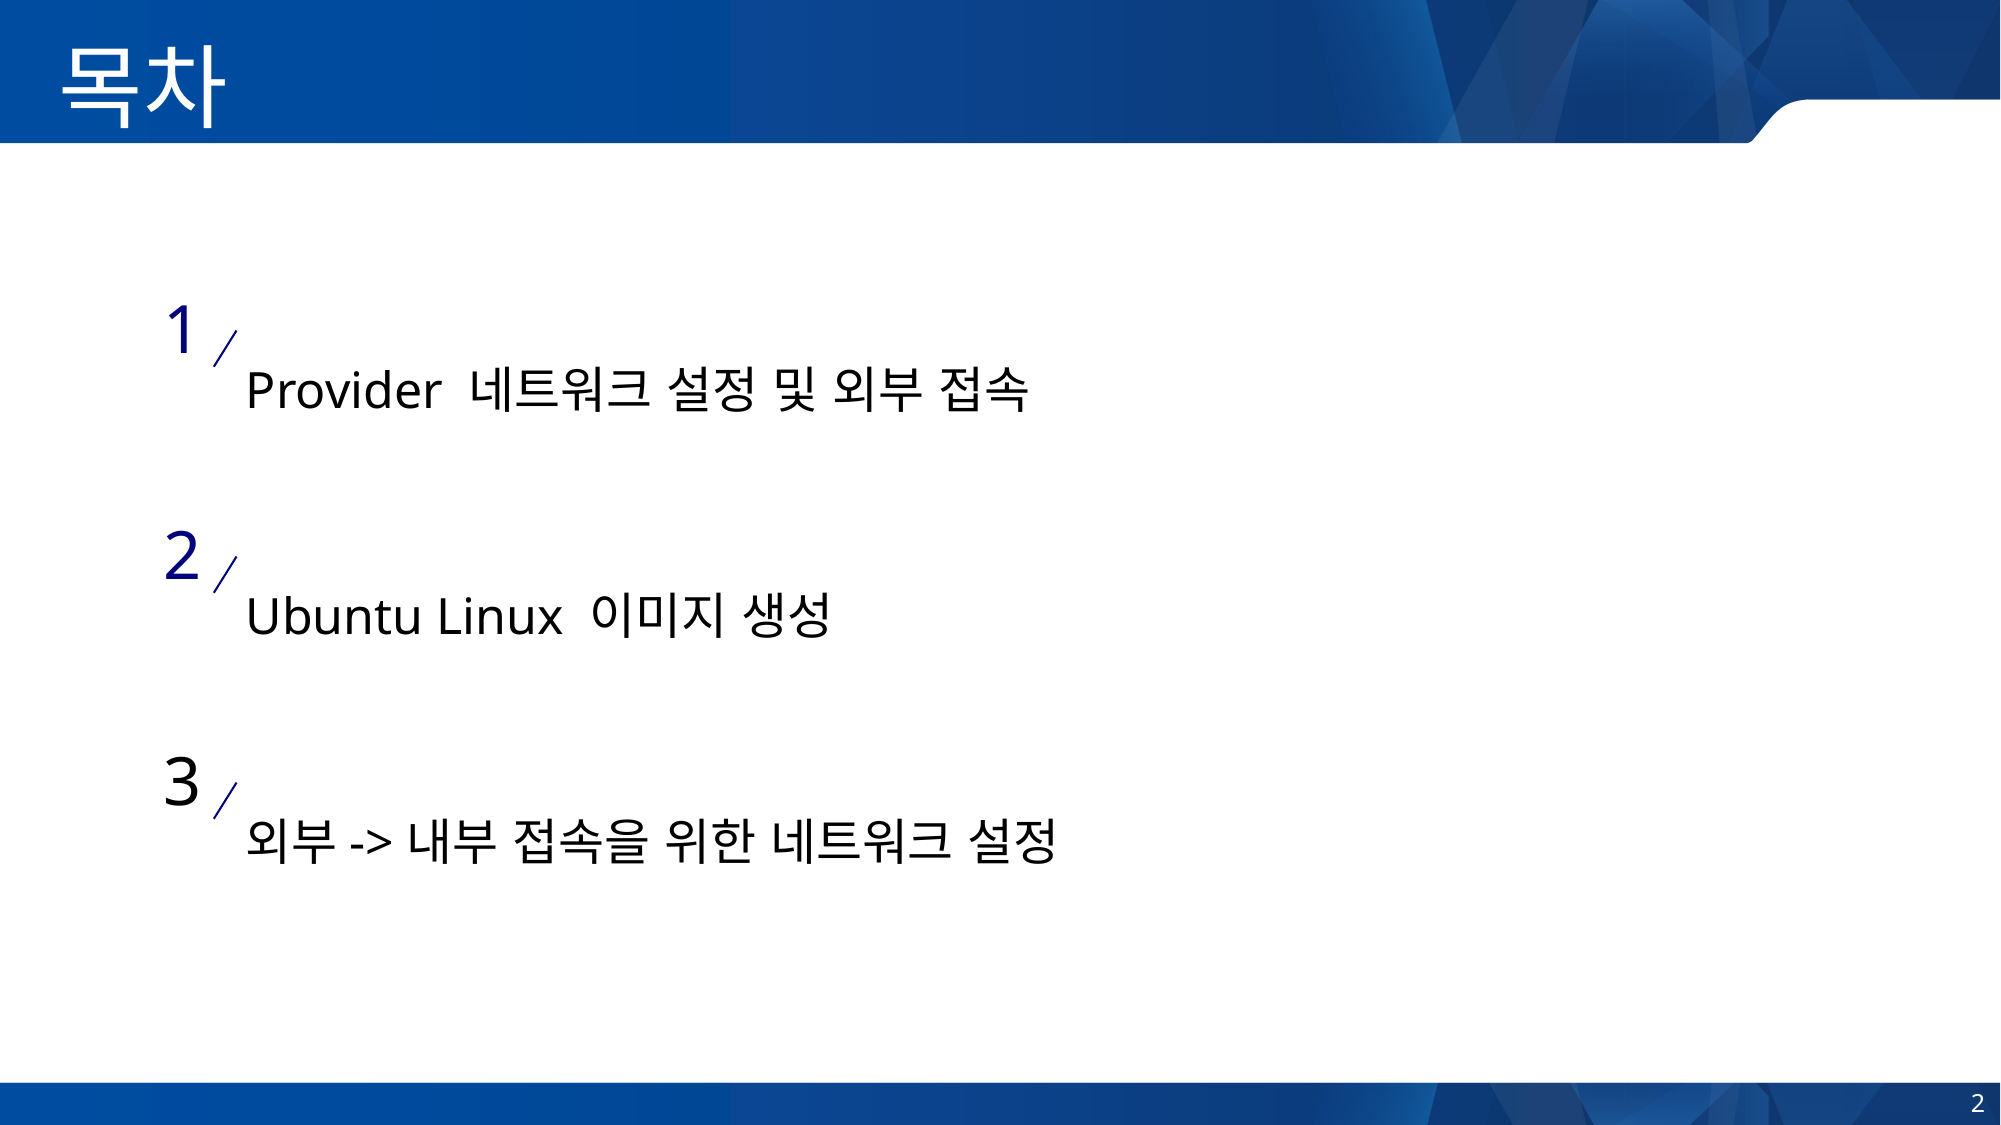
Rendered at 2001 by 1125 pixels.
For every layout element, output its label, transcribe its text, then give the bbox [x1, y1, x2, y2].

picture [0, 0, 2001, 1125]
text_box 목차 [44, 22, 243, 148]
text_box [143, 505, 1434, 653]
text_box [143, 279, 1309, 427]
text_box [143, 731, 1434, 879]
slide_number 2 [1787, 1084, 2000, 1125]
